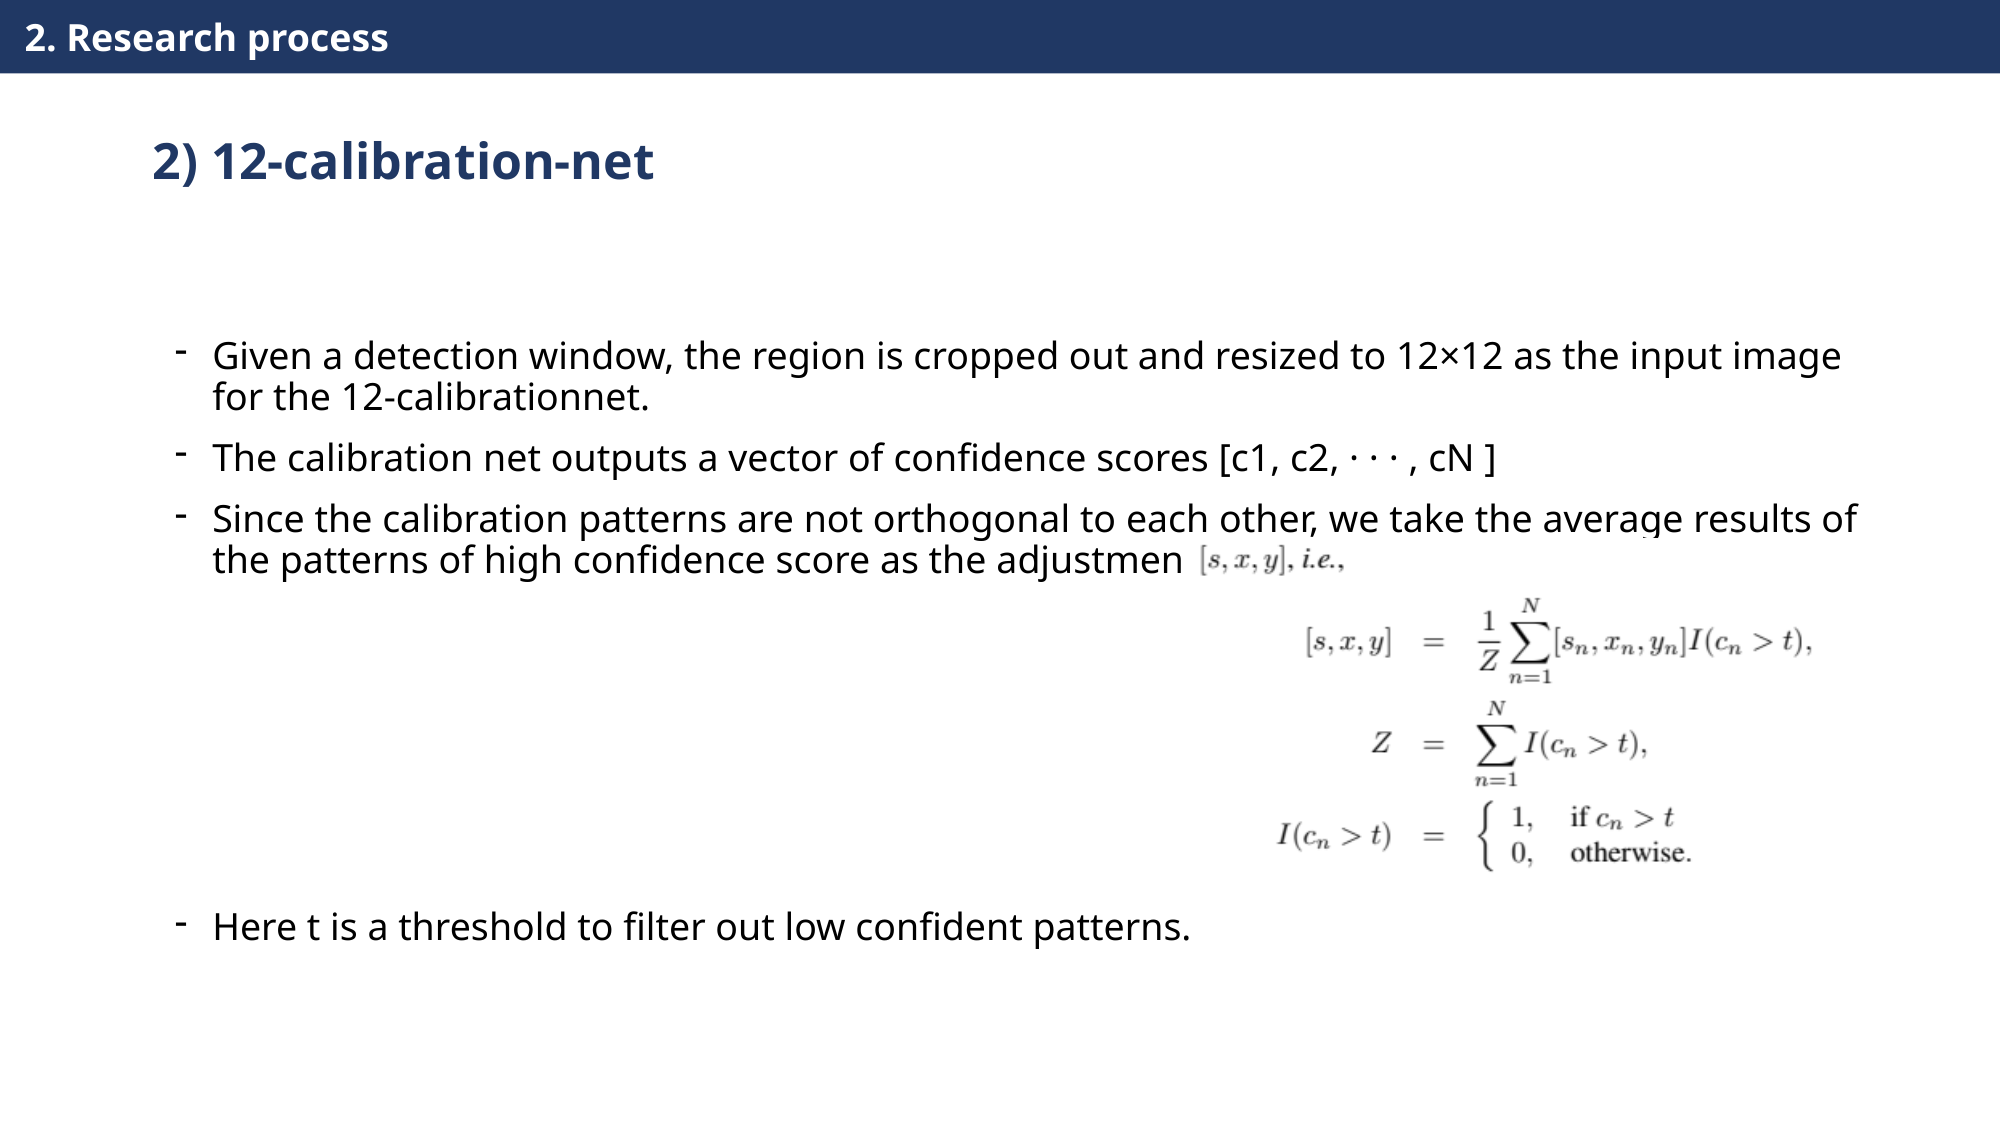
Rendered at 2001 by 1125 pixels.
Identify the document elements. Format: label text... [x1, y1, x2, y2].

text_box 2) 12-calibration-net [137, 99, 1863, 227]
picture [1180, 538, 1835, 886]
text_box Given a detection window, the region is cropped out and resized to 12×12 as the input image for the 12-calibrationnet. The calibration net outputs a vector of confidence scores [c1, c2, · · · , cN ] Since the calibration patterns are not orthogonal to each other, we take the average results of the patterns of high confidence score as the adjustment Here t is a threshold to filter out low confident patterns. [159, 329, 1885, 1015]
text_box 2. Research process [0, 0, 2000, 74]
